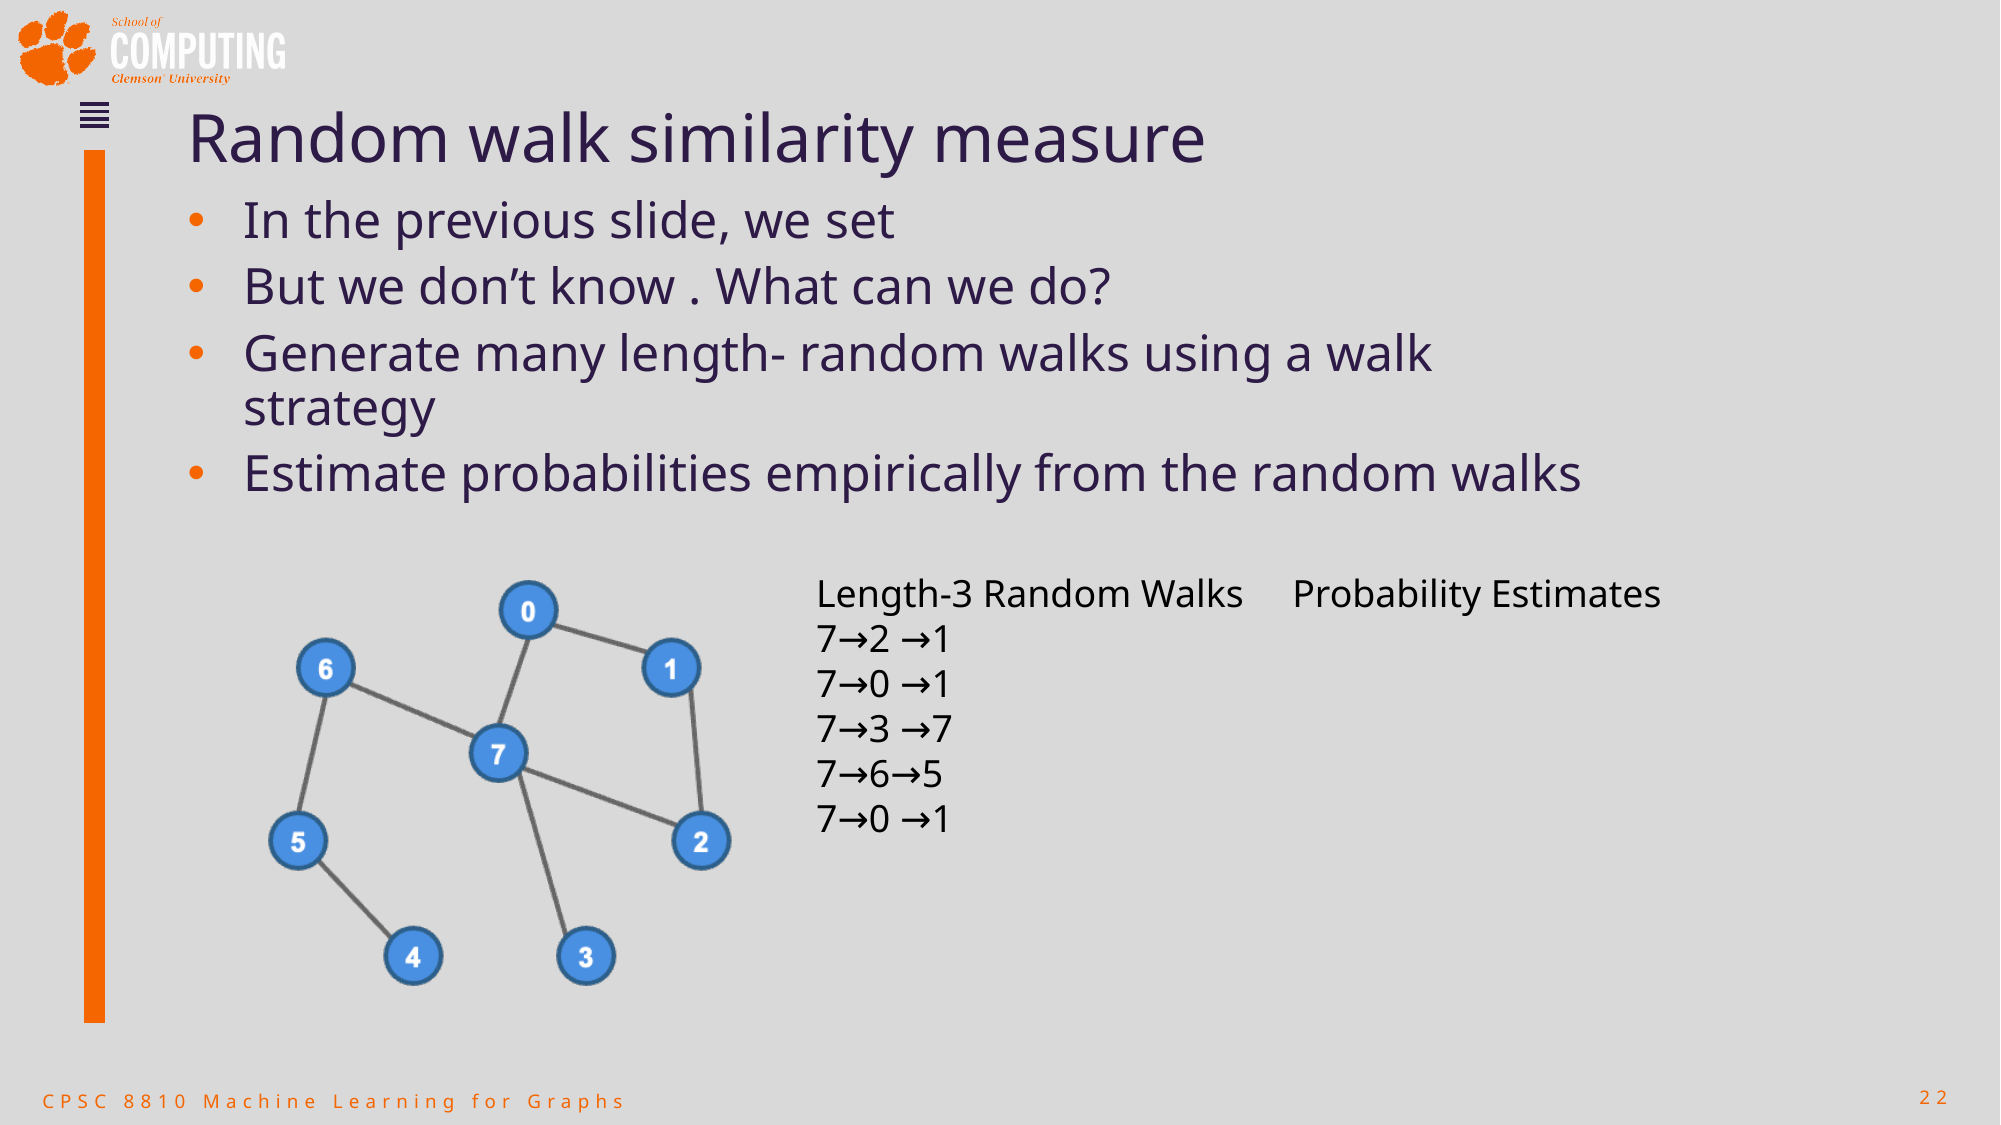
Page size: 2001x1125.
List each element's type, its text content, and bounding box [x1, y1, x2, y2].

title Random walk similarity measure [187, 104, 1913, 178]
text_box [252, 562, 1847, 1046]
picture [18, 10, 285, 86]
